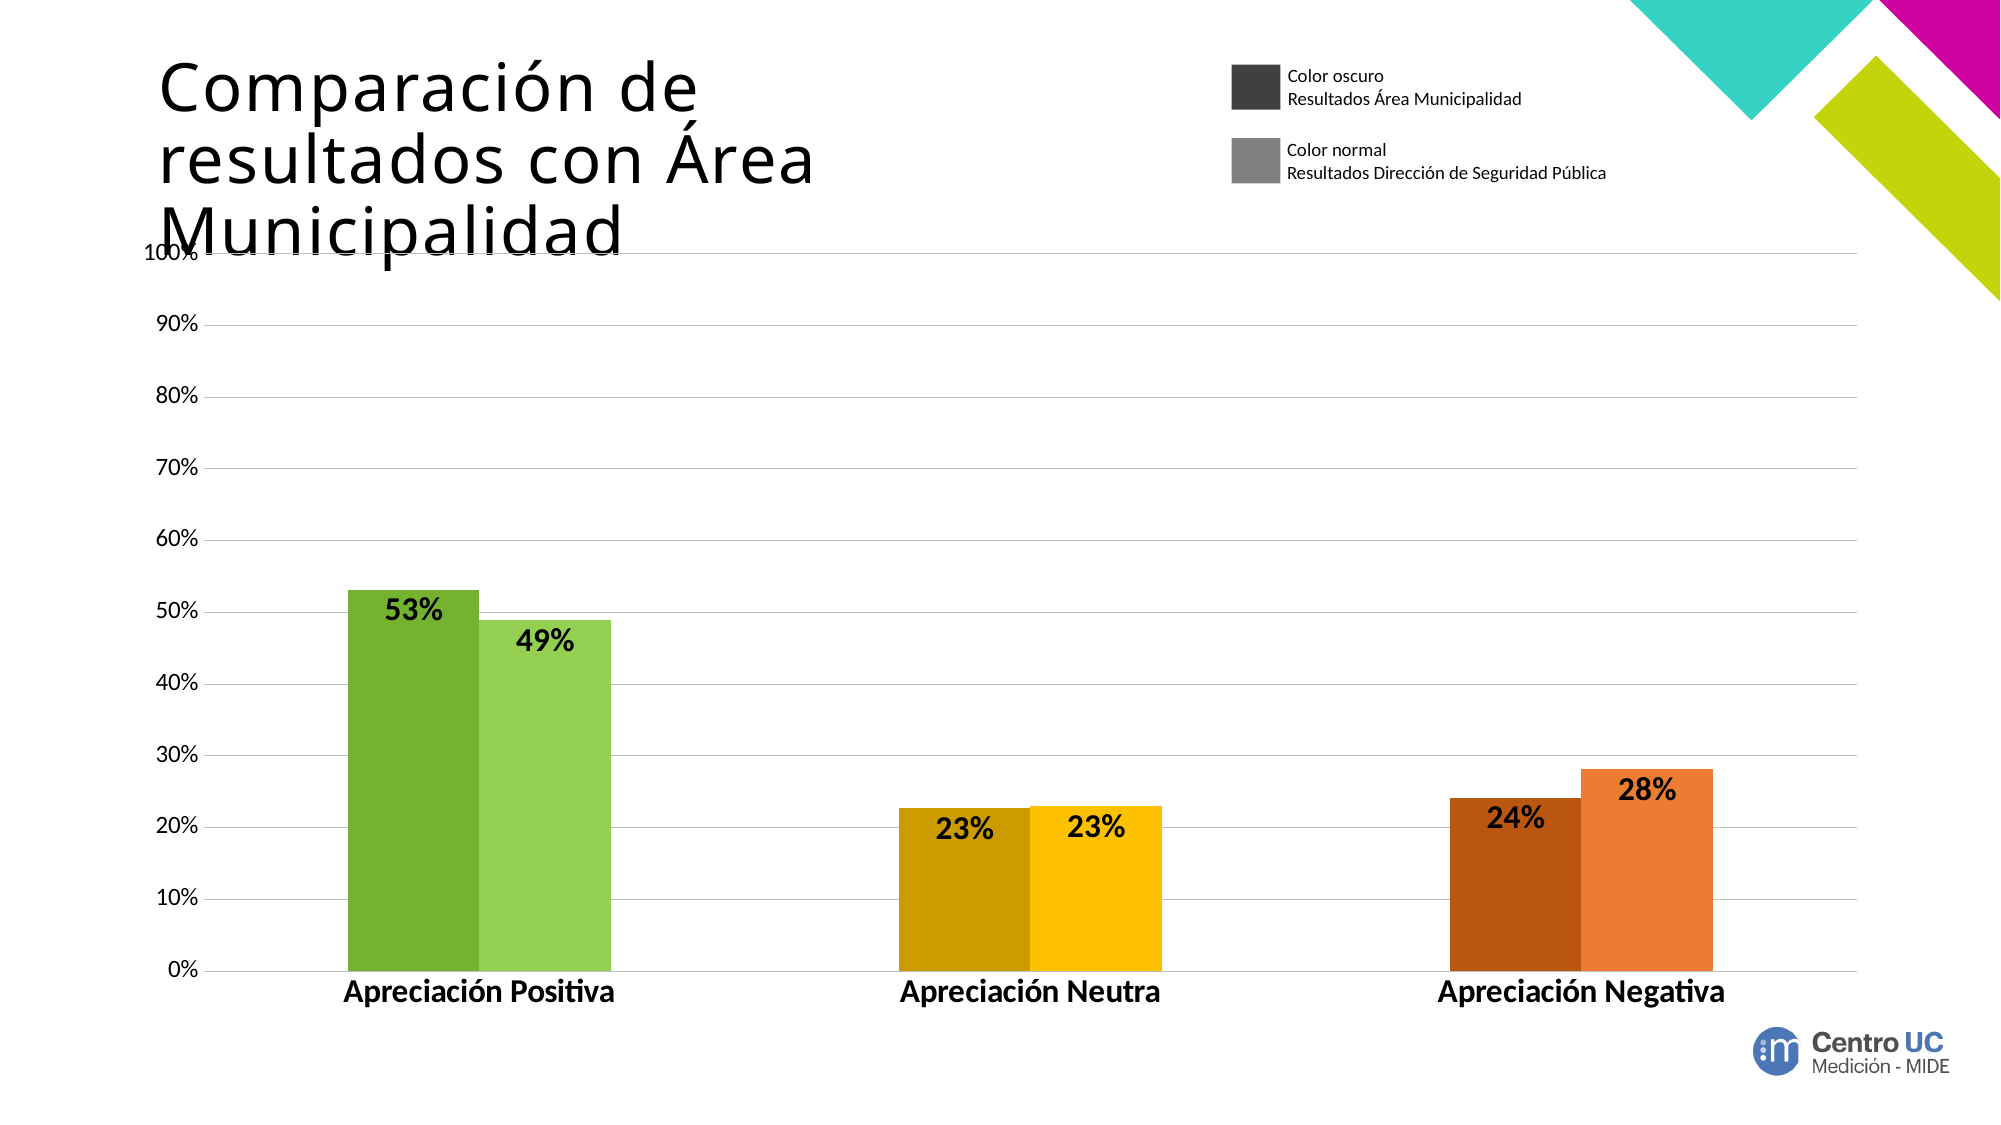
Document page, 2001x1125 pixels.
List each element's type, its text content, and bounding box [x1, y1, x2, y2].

text_box Color oscuro Resultados Área Municipalidad [1273, 56, 1751, 117]
text_box Color normal Resultados Dirección de Seguridad Pública [1272, 130, 1751, 191]
title Comparación de resultados con Área Municipalidad [158, 54, 1047, 155]
picture [1753, 1025, 1951, 1077]
chart [107, 225, 1893, 1027]
text_box [1231, 64, 1273, 111]
text_box [1231, 137, 1272, 184]
